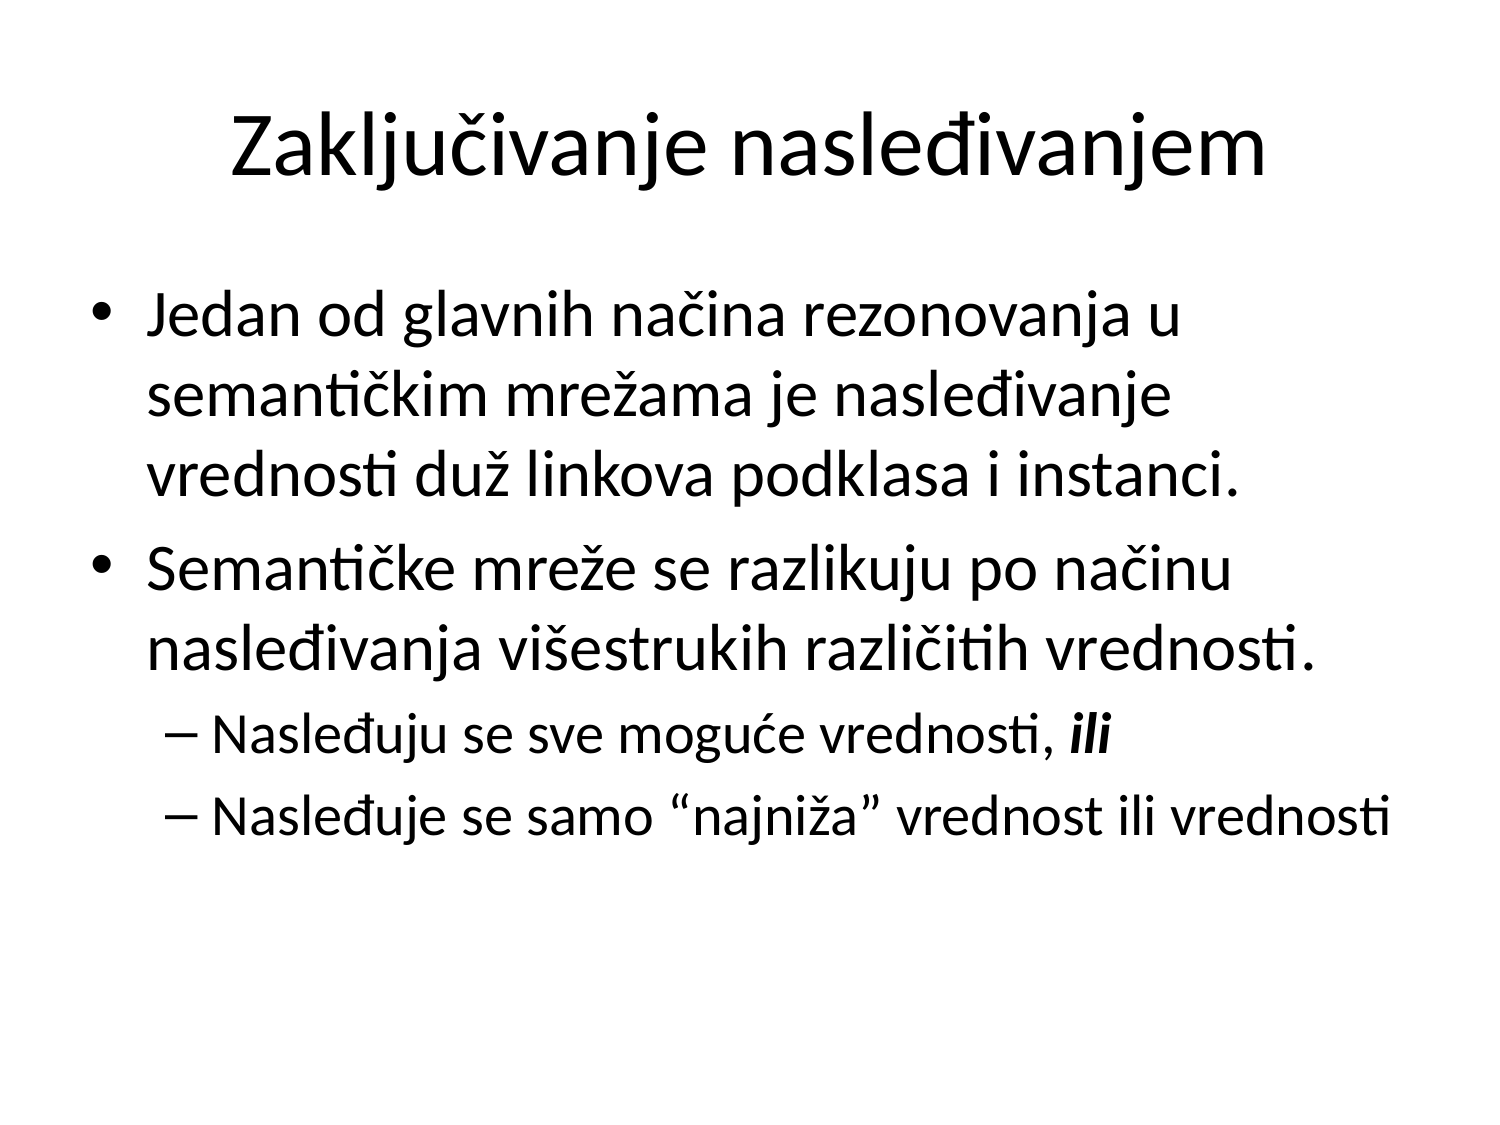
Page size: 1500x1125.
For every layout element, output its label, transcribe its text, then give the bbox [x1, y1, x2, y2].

title Zaključivanje nasleđivanjem [75, 45, 1425, 233]
list Jedan od glavnih načina rezonovanja u semantičkim mrežama je nasleđivanje vrednosti duž linkova podklasa i instanci. Semantičke mreže se razlikuju po načinu nasleđivanja višestrukih različitih vrednosti. Nasleđuju se sve moguće vrednosti, ili Nasleđuje se samo “najniža” vrednost ili vrednosti [75, 262, 1425, 1005]
